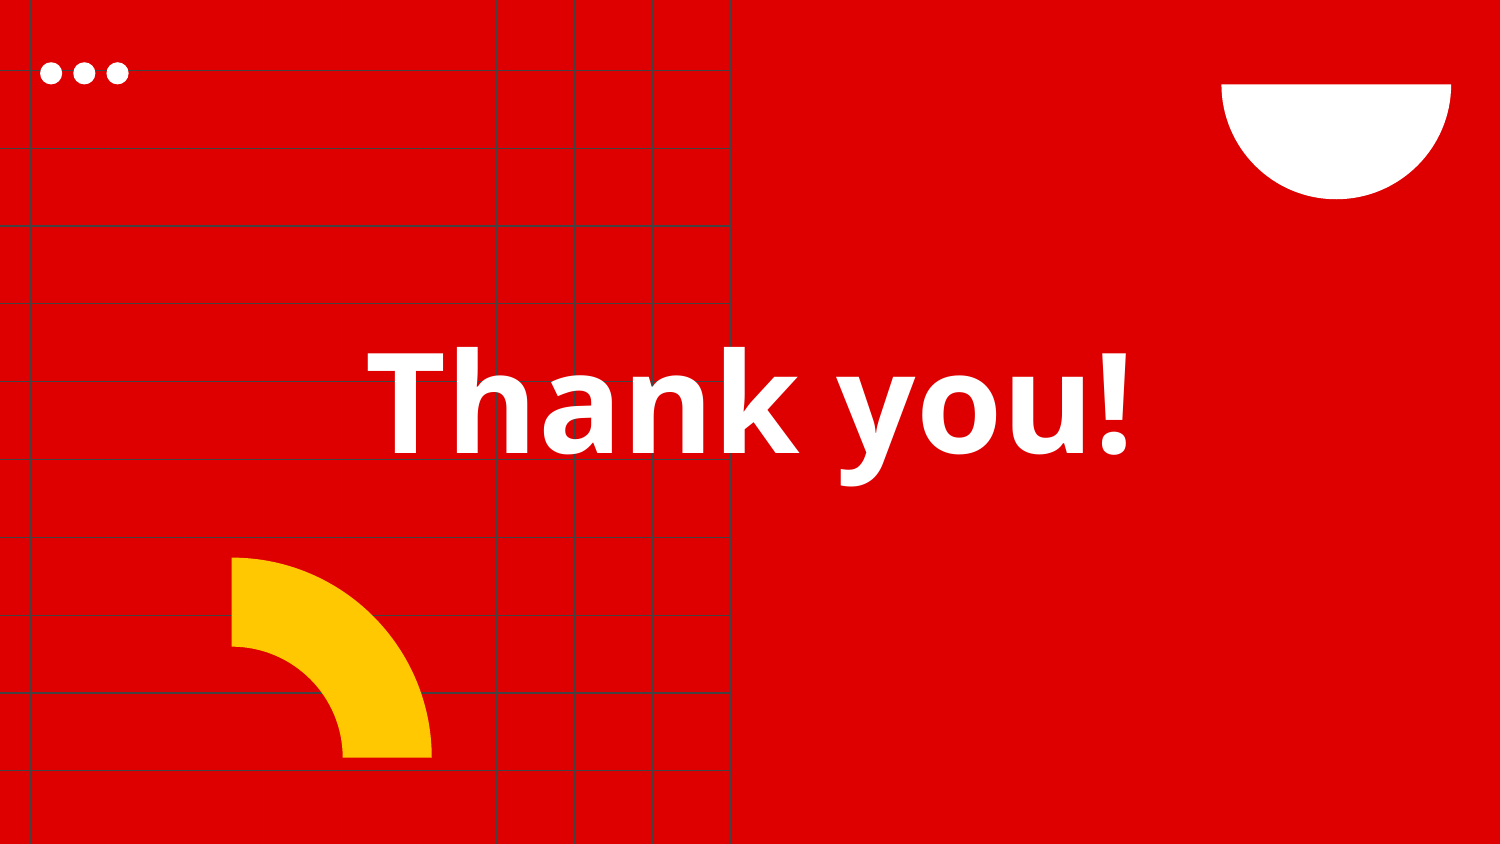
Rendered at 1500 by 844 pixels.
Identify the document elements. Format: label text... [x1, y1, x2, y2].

text_box Thank you! [736, 313, 1169, 482]
text_box [1221, 84, 1452, 200]
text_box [0, 0, 732, 844]
